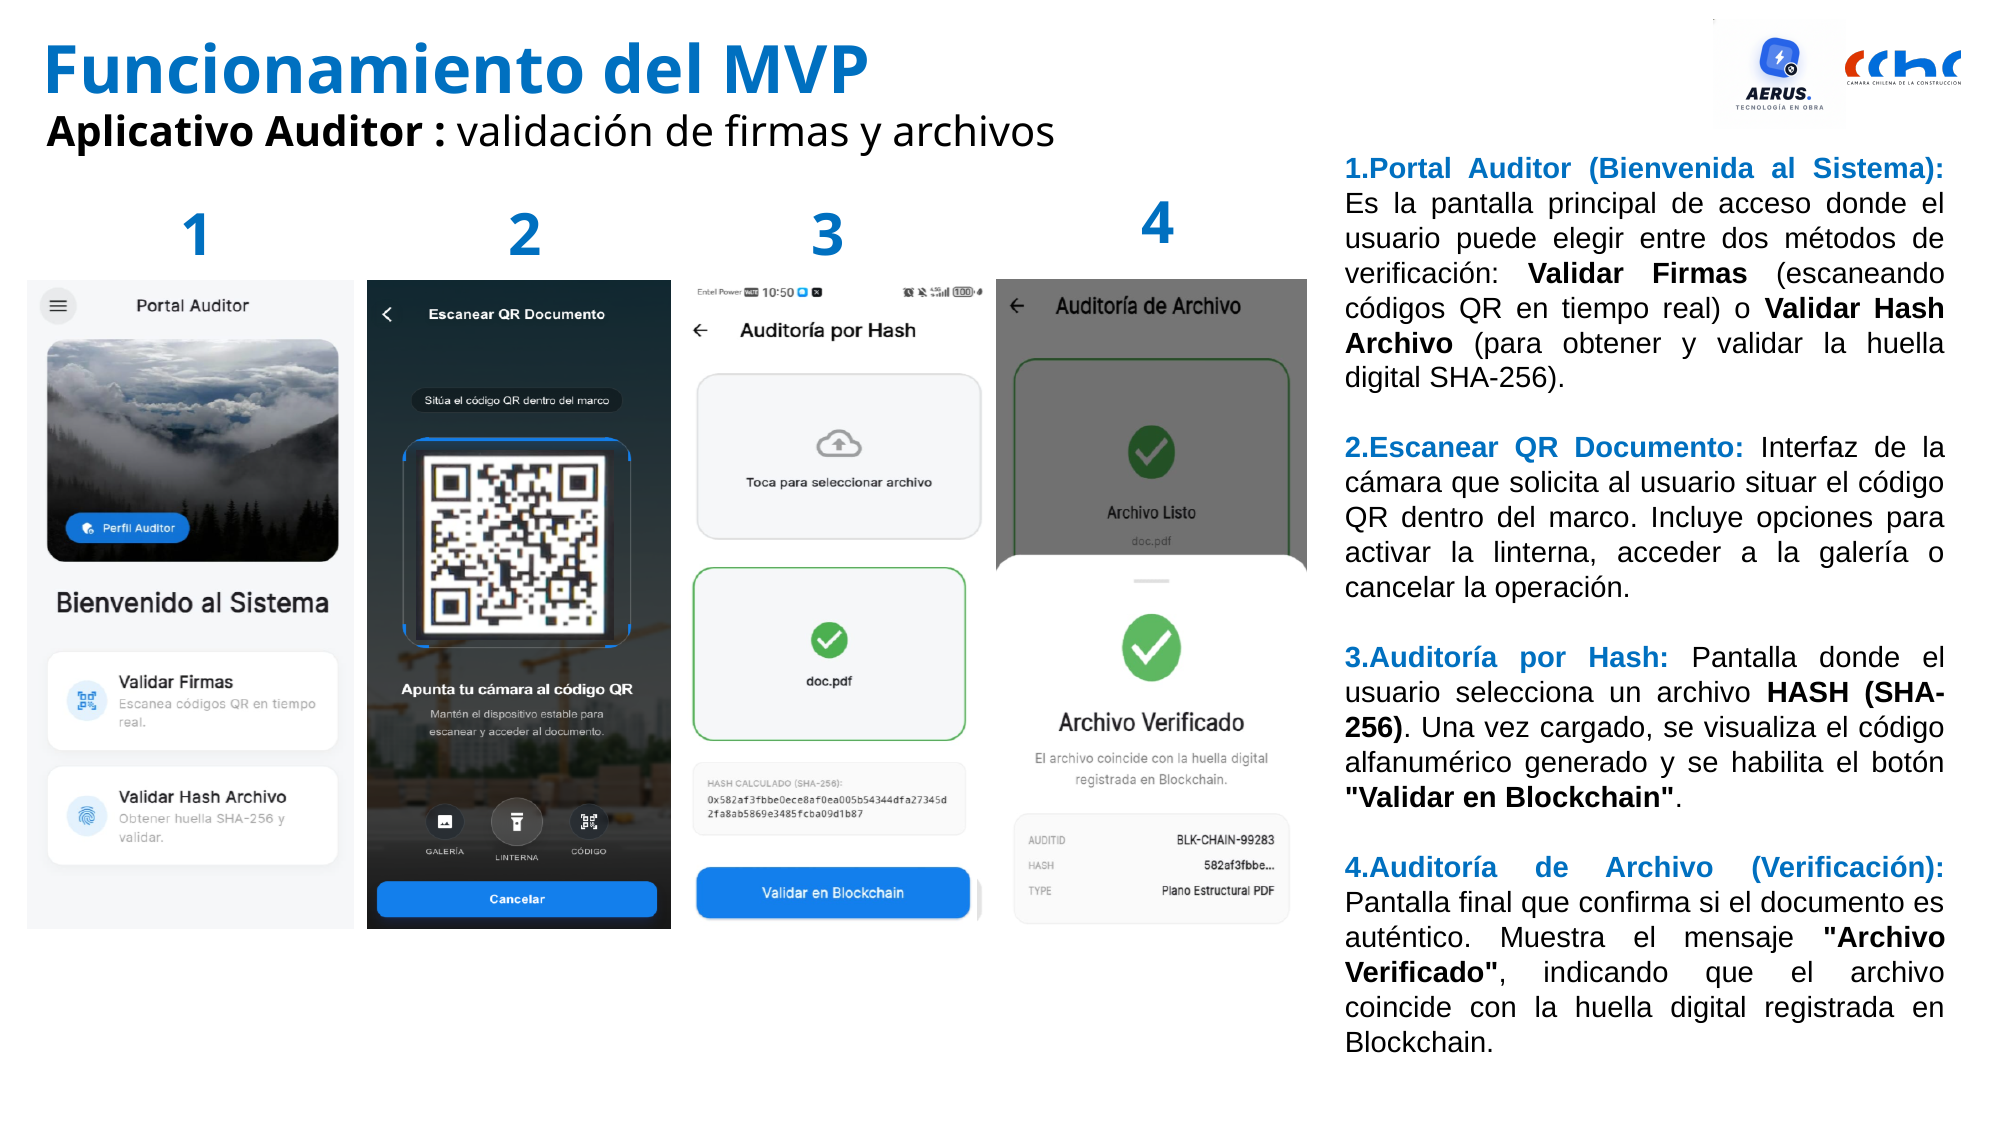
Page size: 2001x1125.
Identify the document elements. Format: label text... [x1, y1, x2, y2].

picture [1713, 18, 1961, 130]
text_box 1.Portal Auditor (Bienvenida al Sistema): Es la pantalla principal de acceso donde el usuario puede elegir entre dos métodos de verificación: Validar Firmas (escaneando códigos QR en tiempo real) o Validar Hash Archivo (para obtener y validar la huella digital SHA-256). 2.Escanear QR Documento: Interfaz de la cámara que solicita al usuario situar el código QR dentro del marco. Incluye opciones para activar la linterna, acceder a la galería o cancelar la operación. 3.Auditoría por Hash: Pantalla donde el usuario selecciona un archivo HASH (SHA-256). Una vez cargado, se visualiza el código alfanumérico generado y se habilita el botón "Validar en Blockchain". 4.Auditoría de Archivo (Verificación): Pantalla final que confirma si el documento es auténtico. Muestra el mensaje "Archivo Verificado", indicando que el archivo coincide con la huella digital registrada en Blockchain. [1329, 141, 1961, 1066]
picture [367, 279, 672, 929]
text_box 1 [165, 189, 217, 275]
text_box 2 [493, 189, 545, 275]
picture [684, 279, 989, 929]
text_box 3 [797, 189, 848, 275]
text_box Funcionamiento del MVP [27, 19, 1028, 114]
picture [995, 278, 1308, 929]
text_box Aplicativo Auditor : validación de firmas y archivos [31, 97, 1804, 162]
picture [27, 279, 355, 929]
text_box 4 [1126, 178, 1177, 263]
